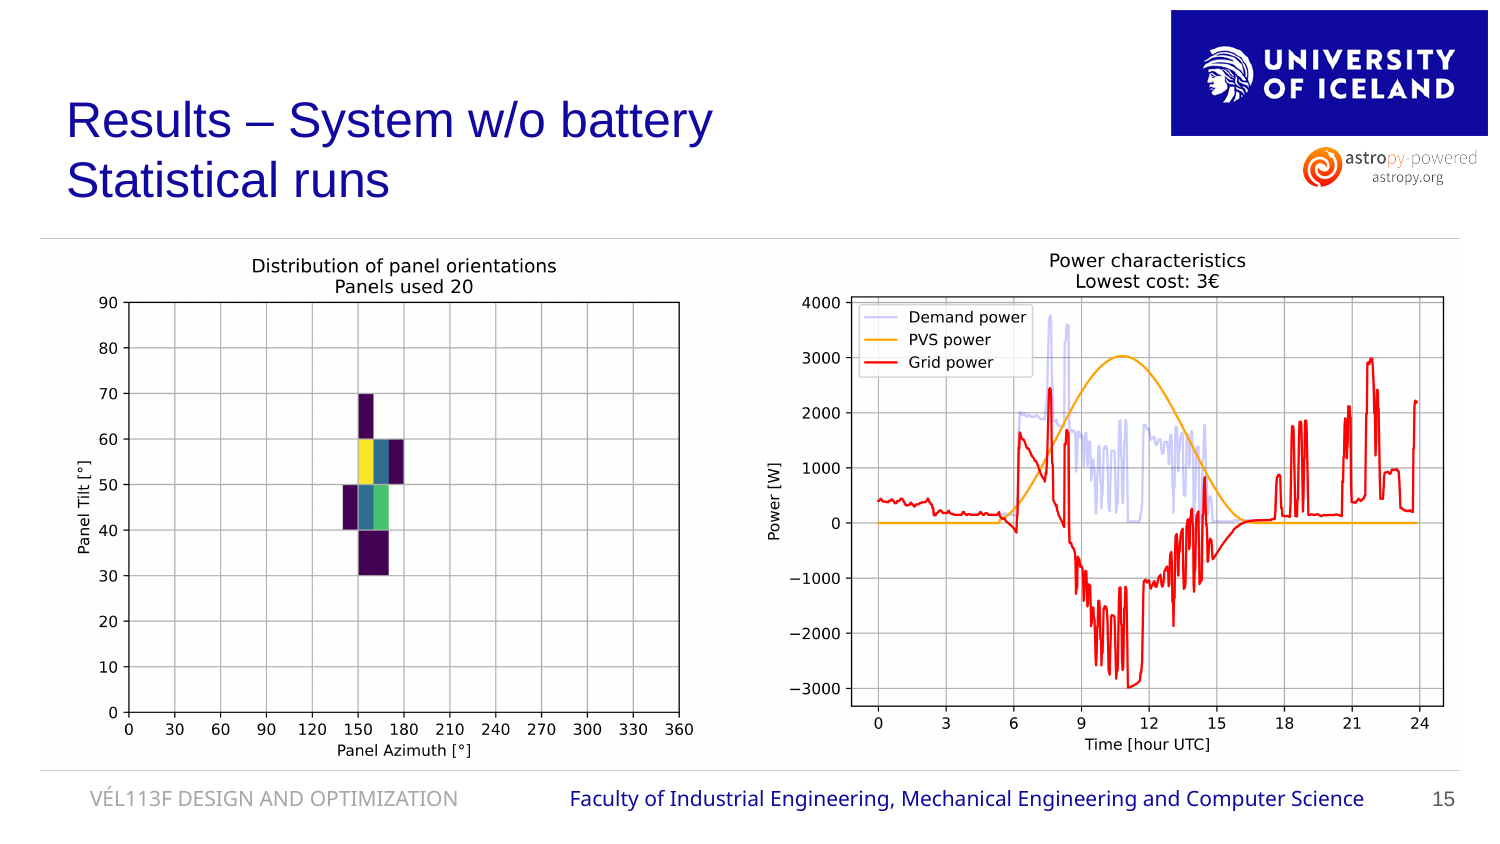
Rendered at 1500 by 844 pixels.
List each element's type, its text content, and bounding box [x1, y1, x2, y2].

title Results – System w/o battery Statistical runs [51, 72, 1449, 167]
picture [1171, 10, 1488, 136]
picture [1303, 147, 1479, 187]
picture [40, 238, 1460, 771]
